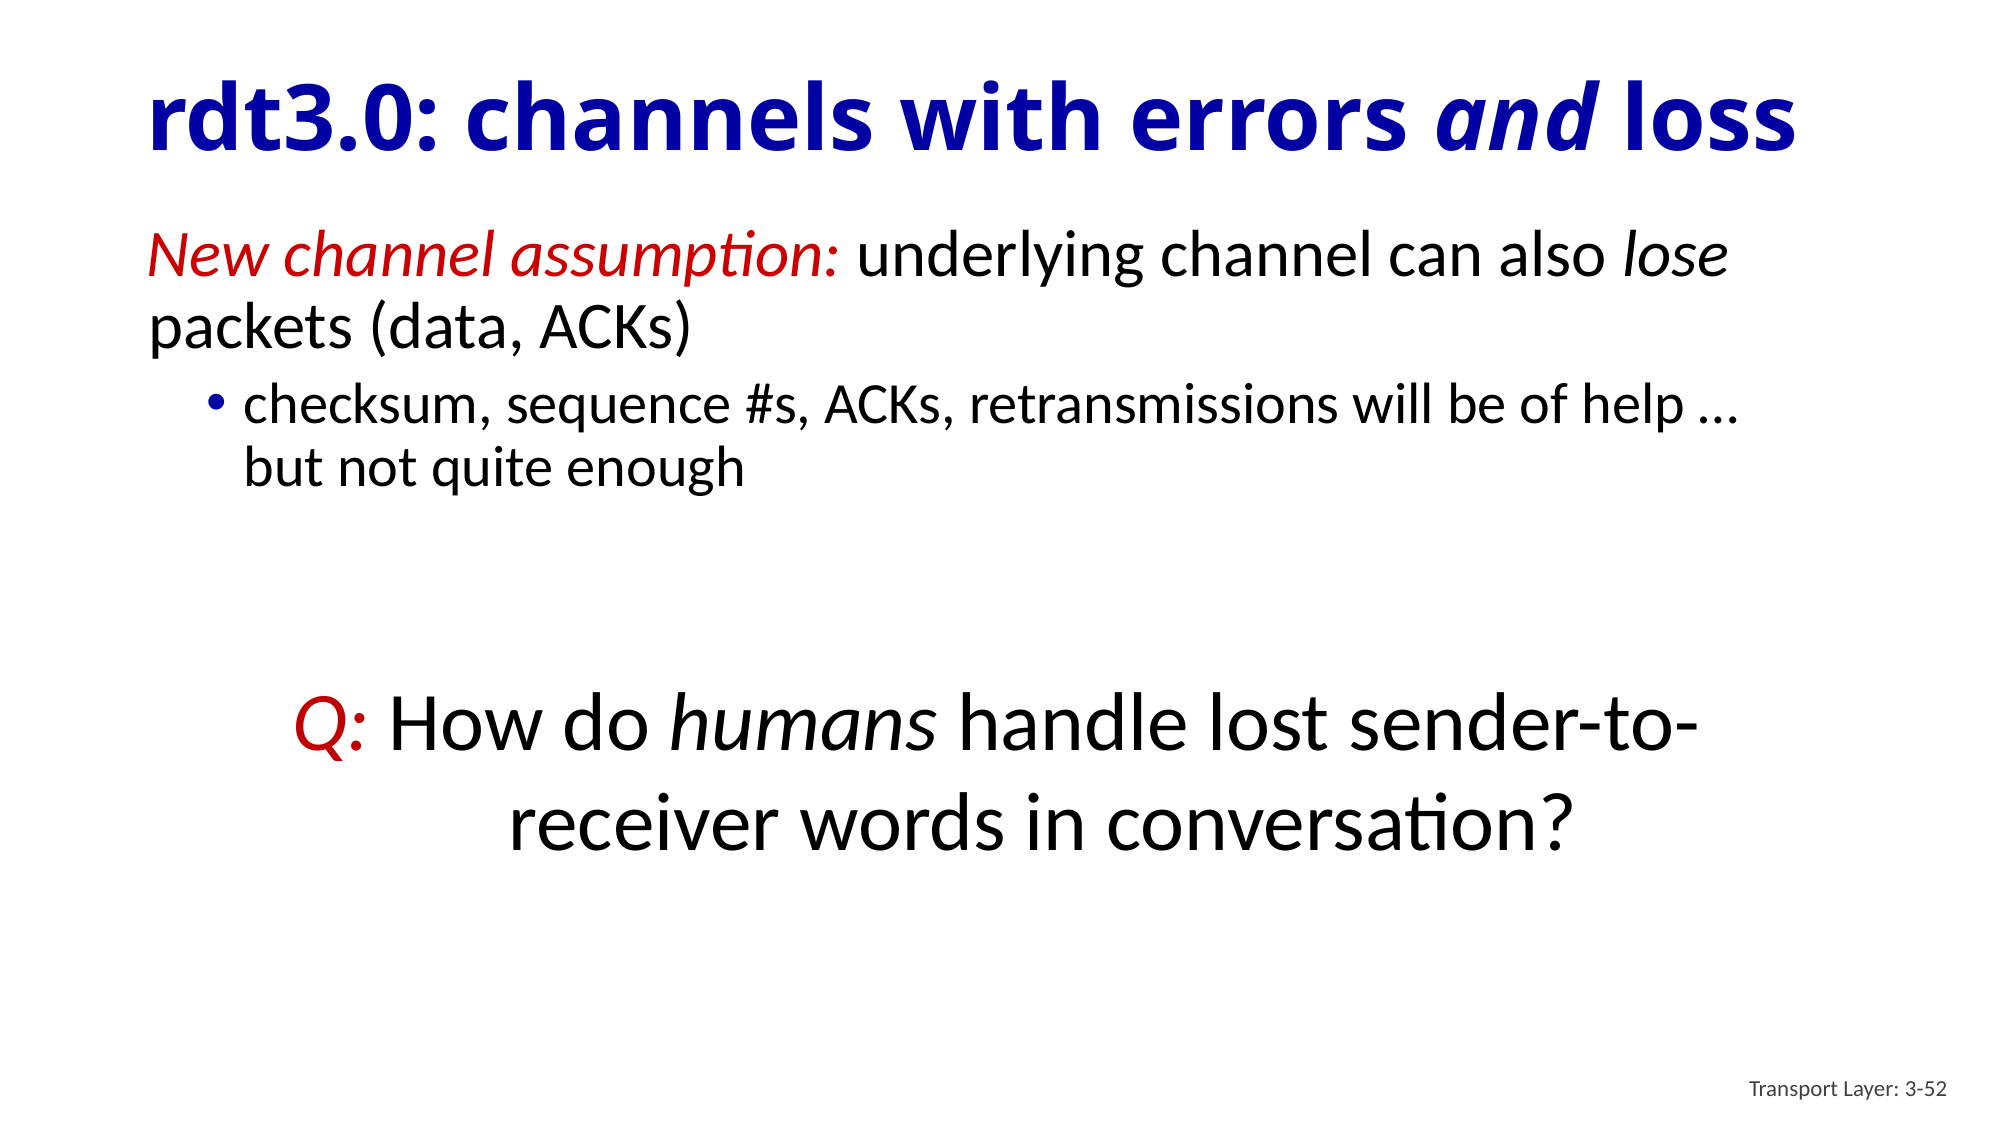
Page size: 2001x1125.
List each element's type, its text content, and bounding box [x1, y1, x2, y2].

text_box New channel assumption: underlying channel can also lose packets (data, ACKs) checksum, sequence #s, ACKs, retransmissions will be of help … but not quite enough [114, 211, 1843, 975]
title rdt3.0: channels with errors and loss [131, 47, 1952, 195]
slide_number Transport Layer: 3-52 [1512, 1056, 1963, 1117]
text_box Q: How do humans handle lost sender-to-receiver words in conversation? [221, 659, 1770, 875]
